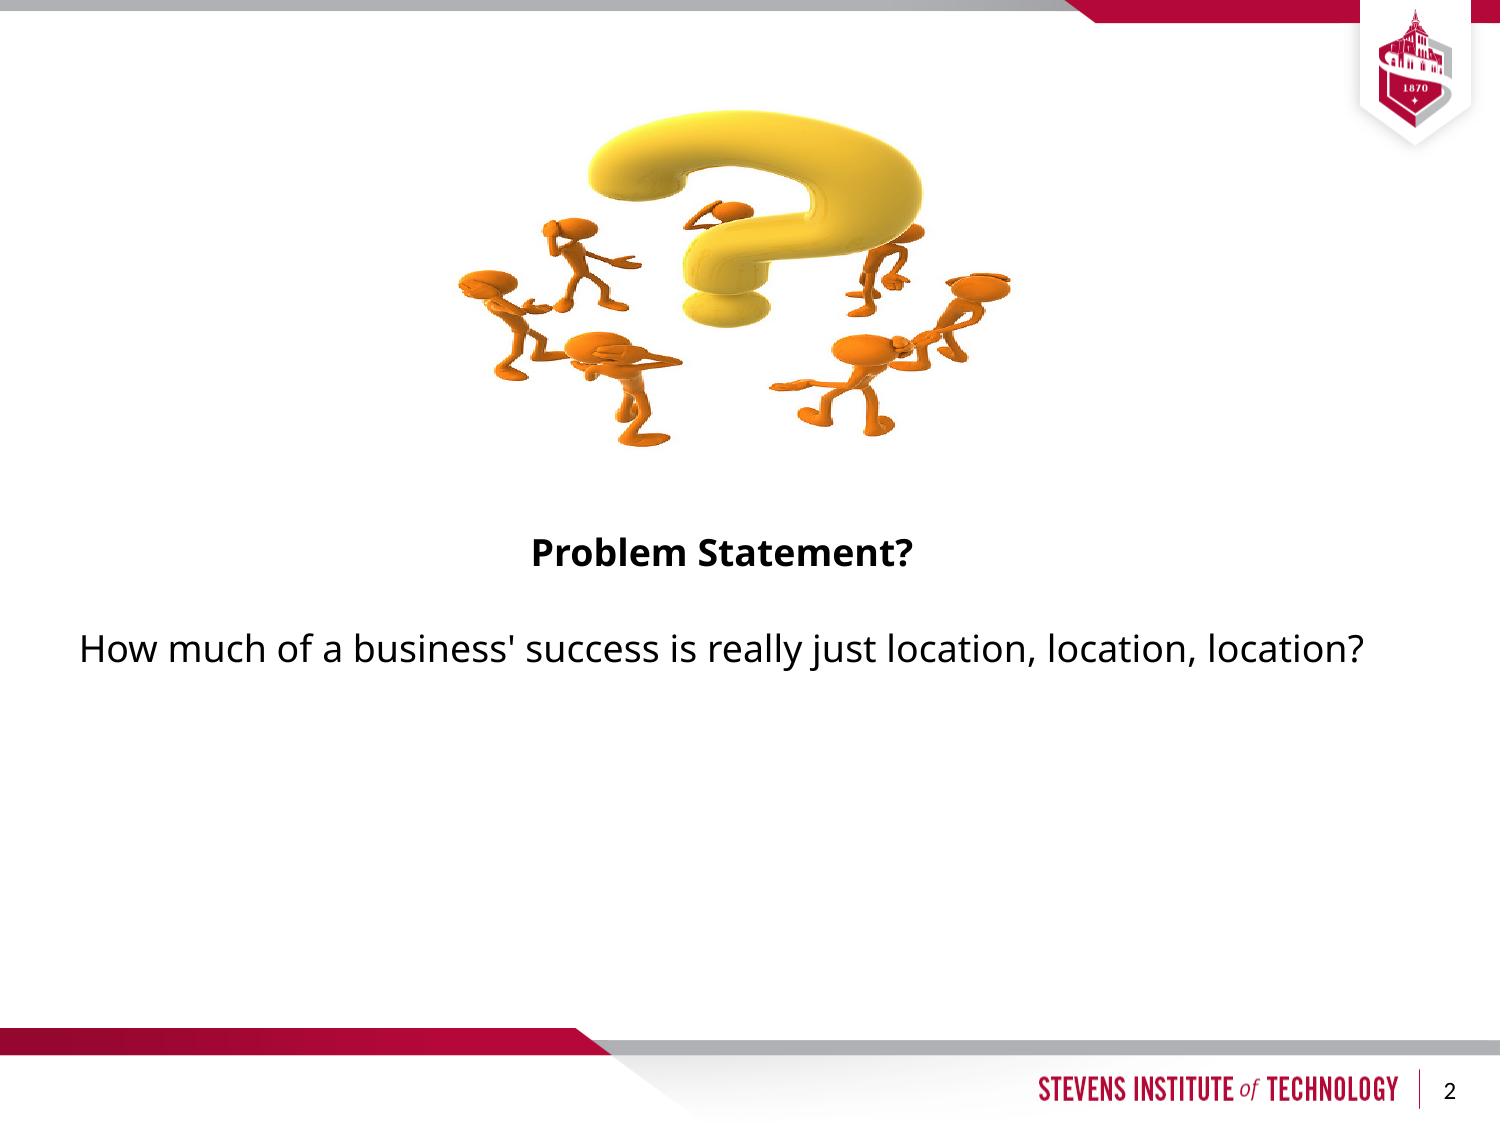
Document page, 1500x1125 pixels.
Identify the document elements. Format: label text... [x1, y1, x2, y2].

picture [0, 1028, 1500, 1125]
list Problem Statement? How much of a business' success is really just location, location, location? [0, 445, 1445, 759]
slide_number 2 [1428, 1071, 1490, 1108]
picture [0, 0, 1500, 453]
